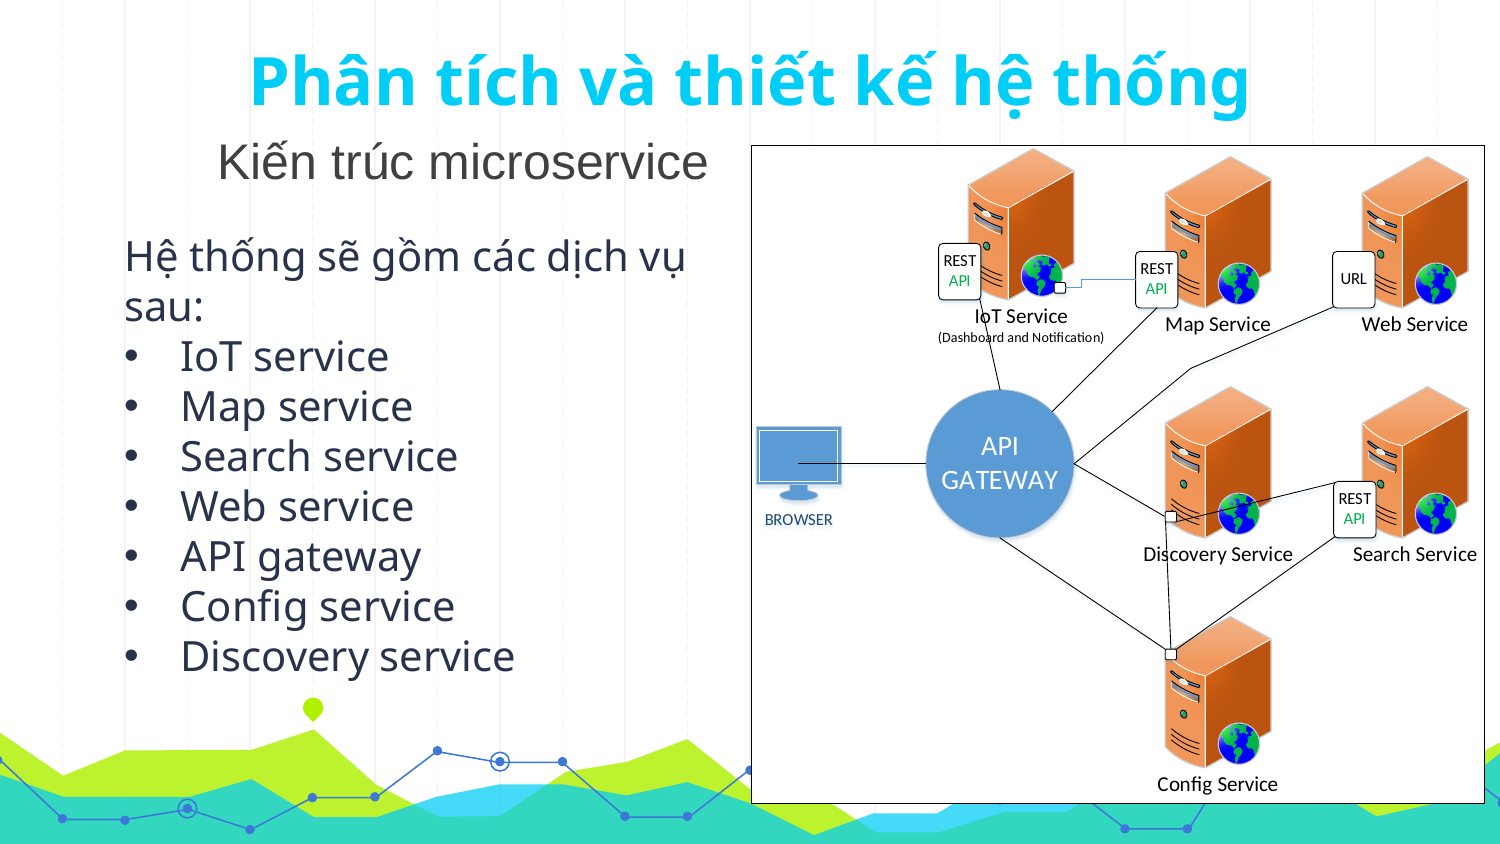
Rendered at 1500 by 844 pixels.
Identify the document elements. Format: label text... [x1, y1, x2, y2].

text_box Kiến trúc microservice [160, 122, 767, 246]
title Phân tích và thiết kế hệ thống [176, 0, 1325, 134]
list Hệ thống sẽ gồm các dịch vụ sau: IoT service Map service Search service Web service API gateway Config service Discovery service [109, 214, 746, 700]
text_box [751, 145, 1485, 804]
